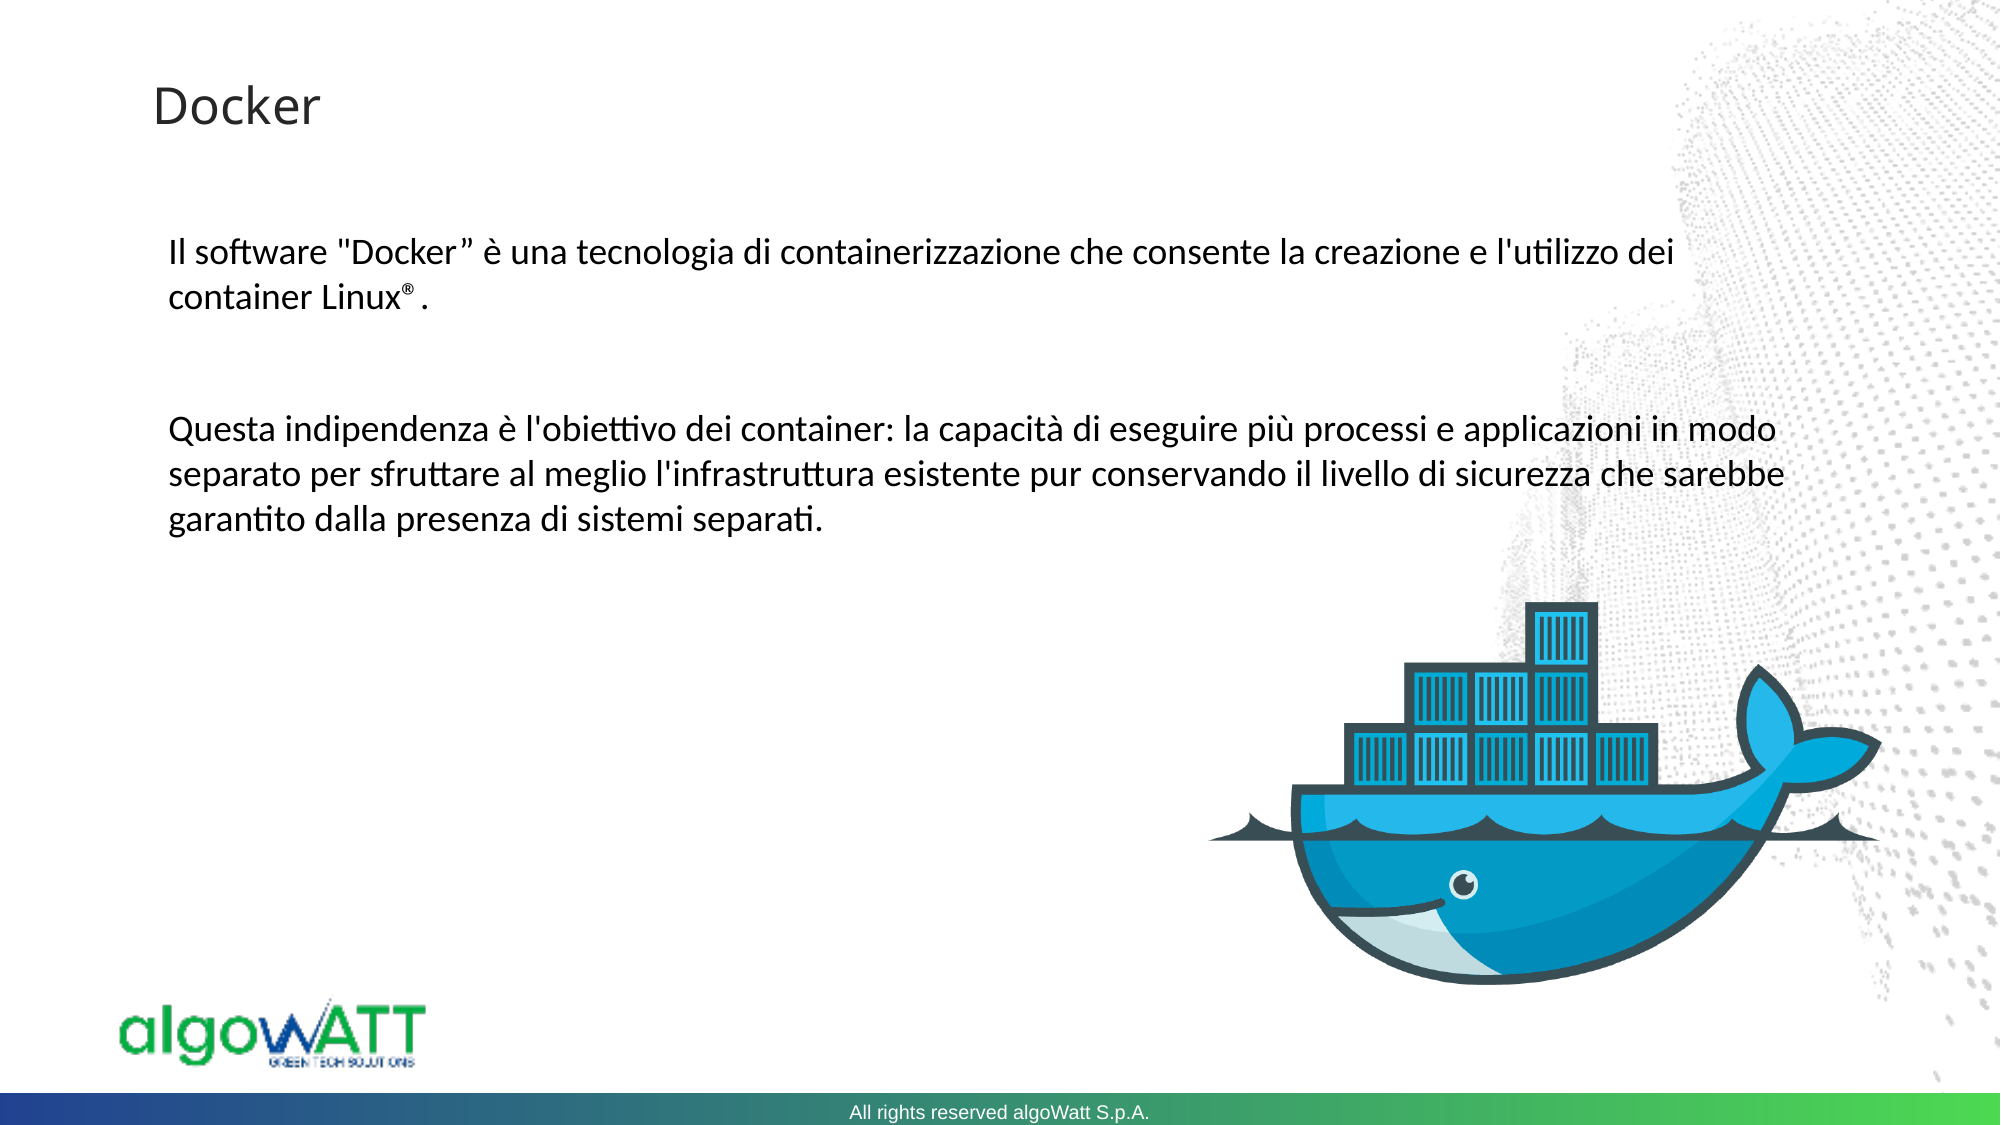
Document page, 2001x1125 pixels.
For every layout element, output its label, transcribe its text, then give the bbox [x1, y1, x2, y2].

list Il software "Docker” è una tecnologia di containerizzazione che consente la creazione e l'utilizzo dei container Linux®. Questa indipendenza è l'obiettivo dei container: la capacità di eseguire più processi e applicazioni in modo separato per sfruttare al meglio l'infrastruttura esistente pur conservando il livello di sicurezza che sarebbe garantito dalla presenza di sistemi separati. [137, 219, 1863, 844]
picture [1190, 0, 2000, 1094]
picture [112, 978, 443, 1087]
title Docker [137, 59, 1863, 149]
footer All rights reserved algoWatt S.p.A. [662, 1082, 1338, 1125]
